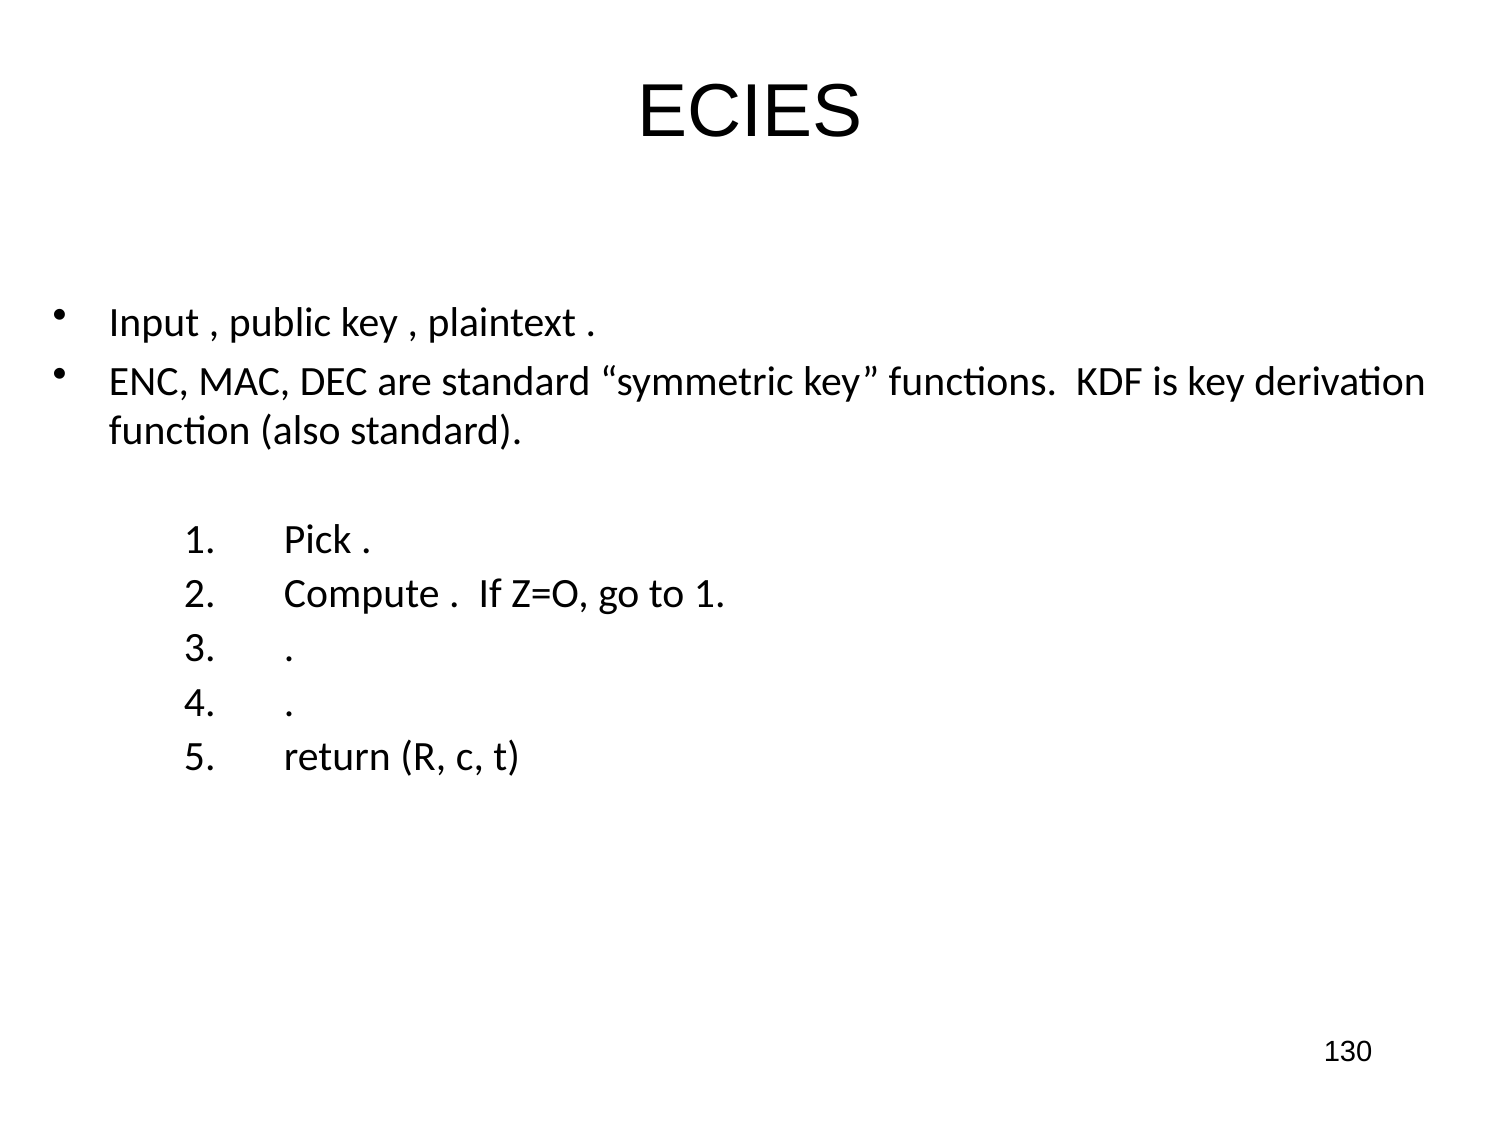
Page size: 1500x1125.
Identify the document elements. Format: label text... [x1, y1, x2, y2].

slide_number 130 [1074, 1024, 1388, 1101]
title ECIES [112, 37, 1388, 176]
